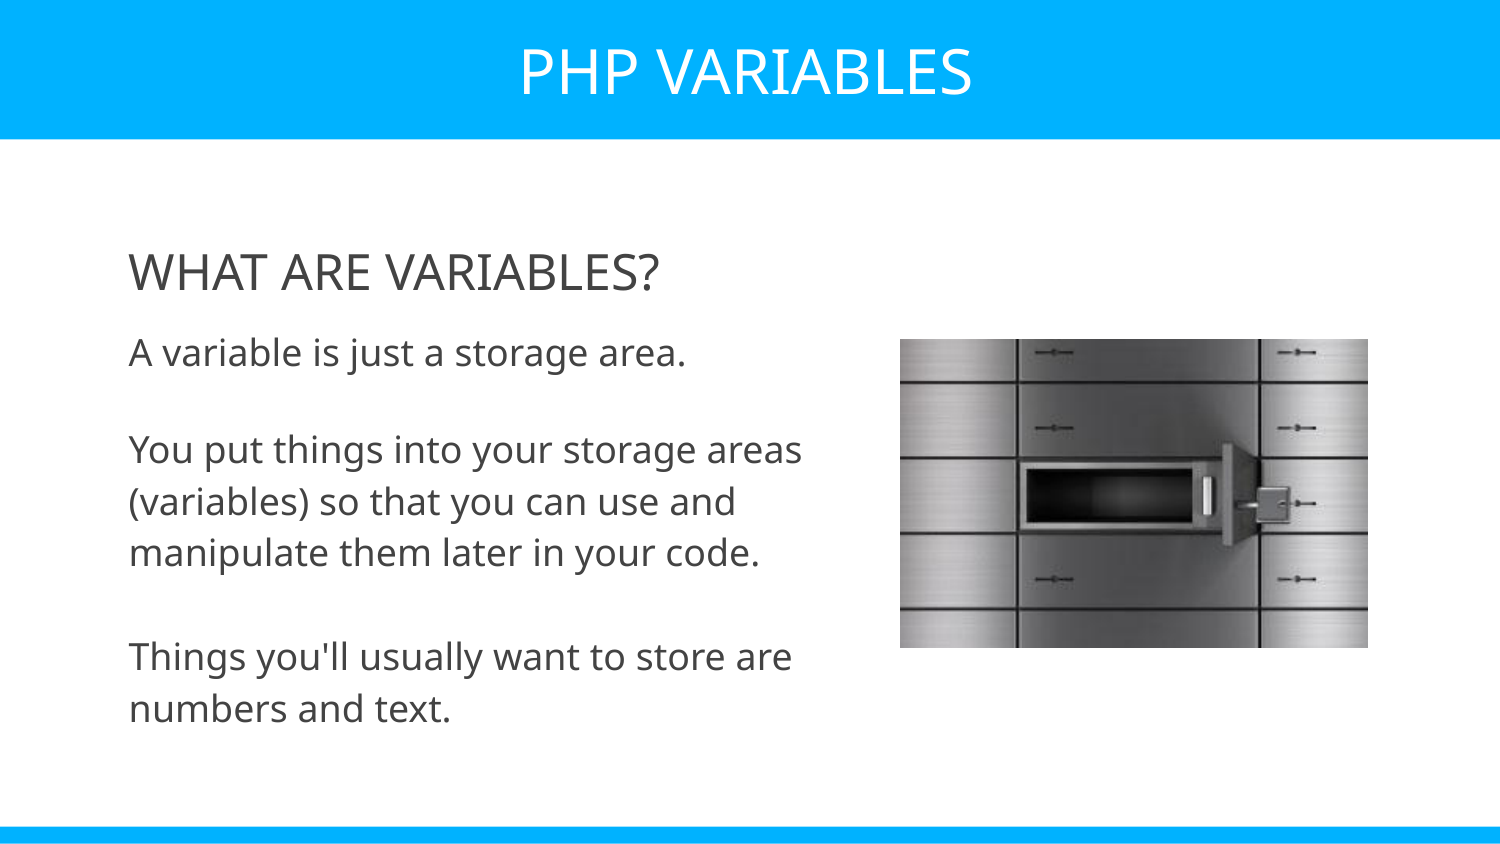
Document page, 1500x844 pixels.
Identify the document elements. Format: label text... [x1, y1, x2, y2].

text_box [0, 826, 1500, 844]
text_box [0, 0, 1500, 140]
text_box WHAT ARE VARIABLES? [113, 194, 818, 295]
text_box PHP VARIABLES [26, 17, 1466, 117]
picture [899, 339, 1368, 648]
text_box A variable is just a storage area. You put things into your storage areas (variables) so that you can use and manipulate them later in your code. Things you'll usually want to store are numbers and text. [113, 307, 900, 748]
